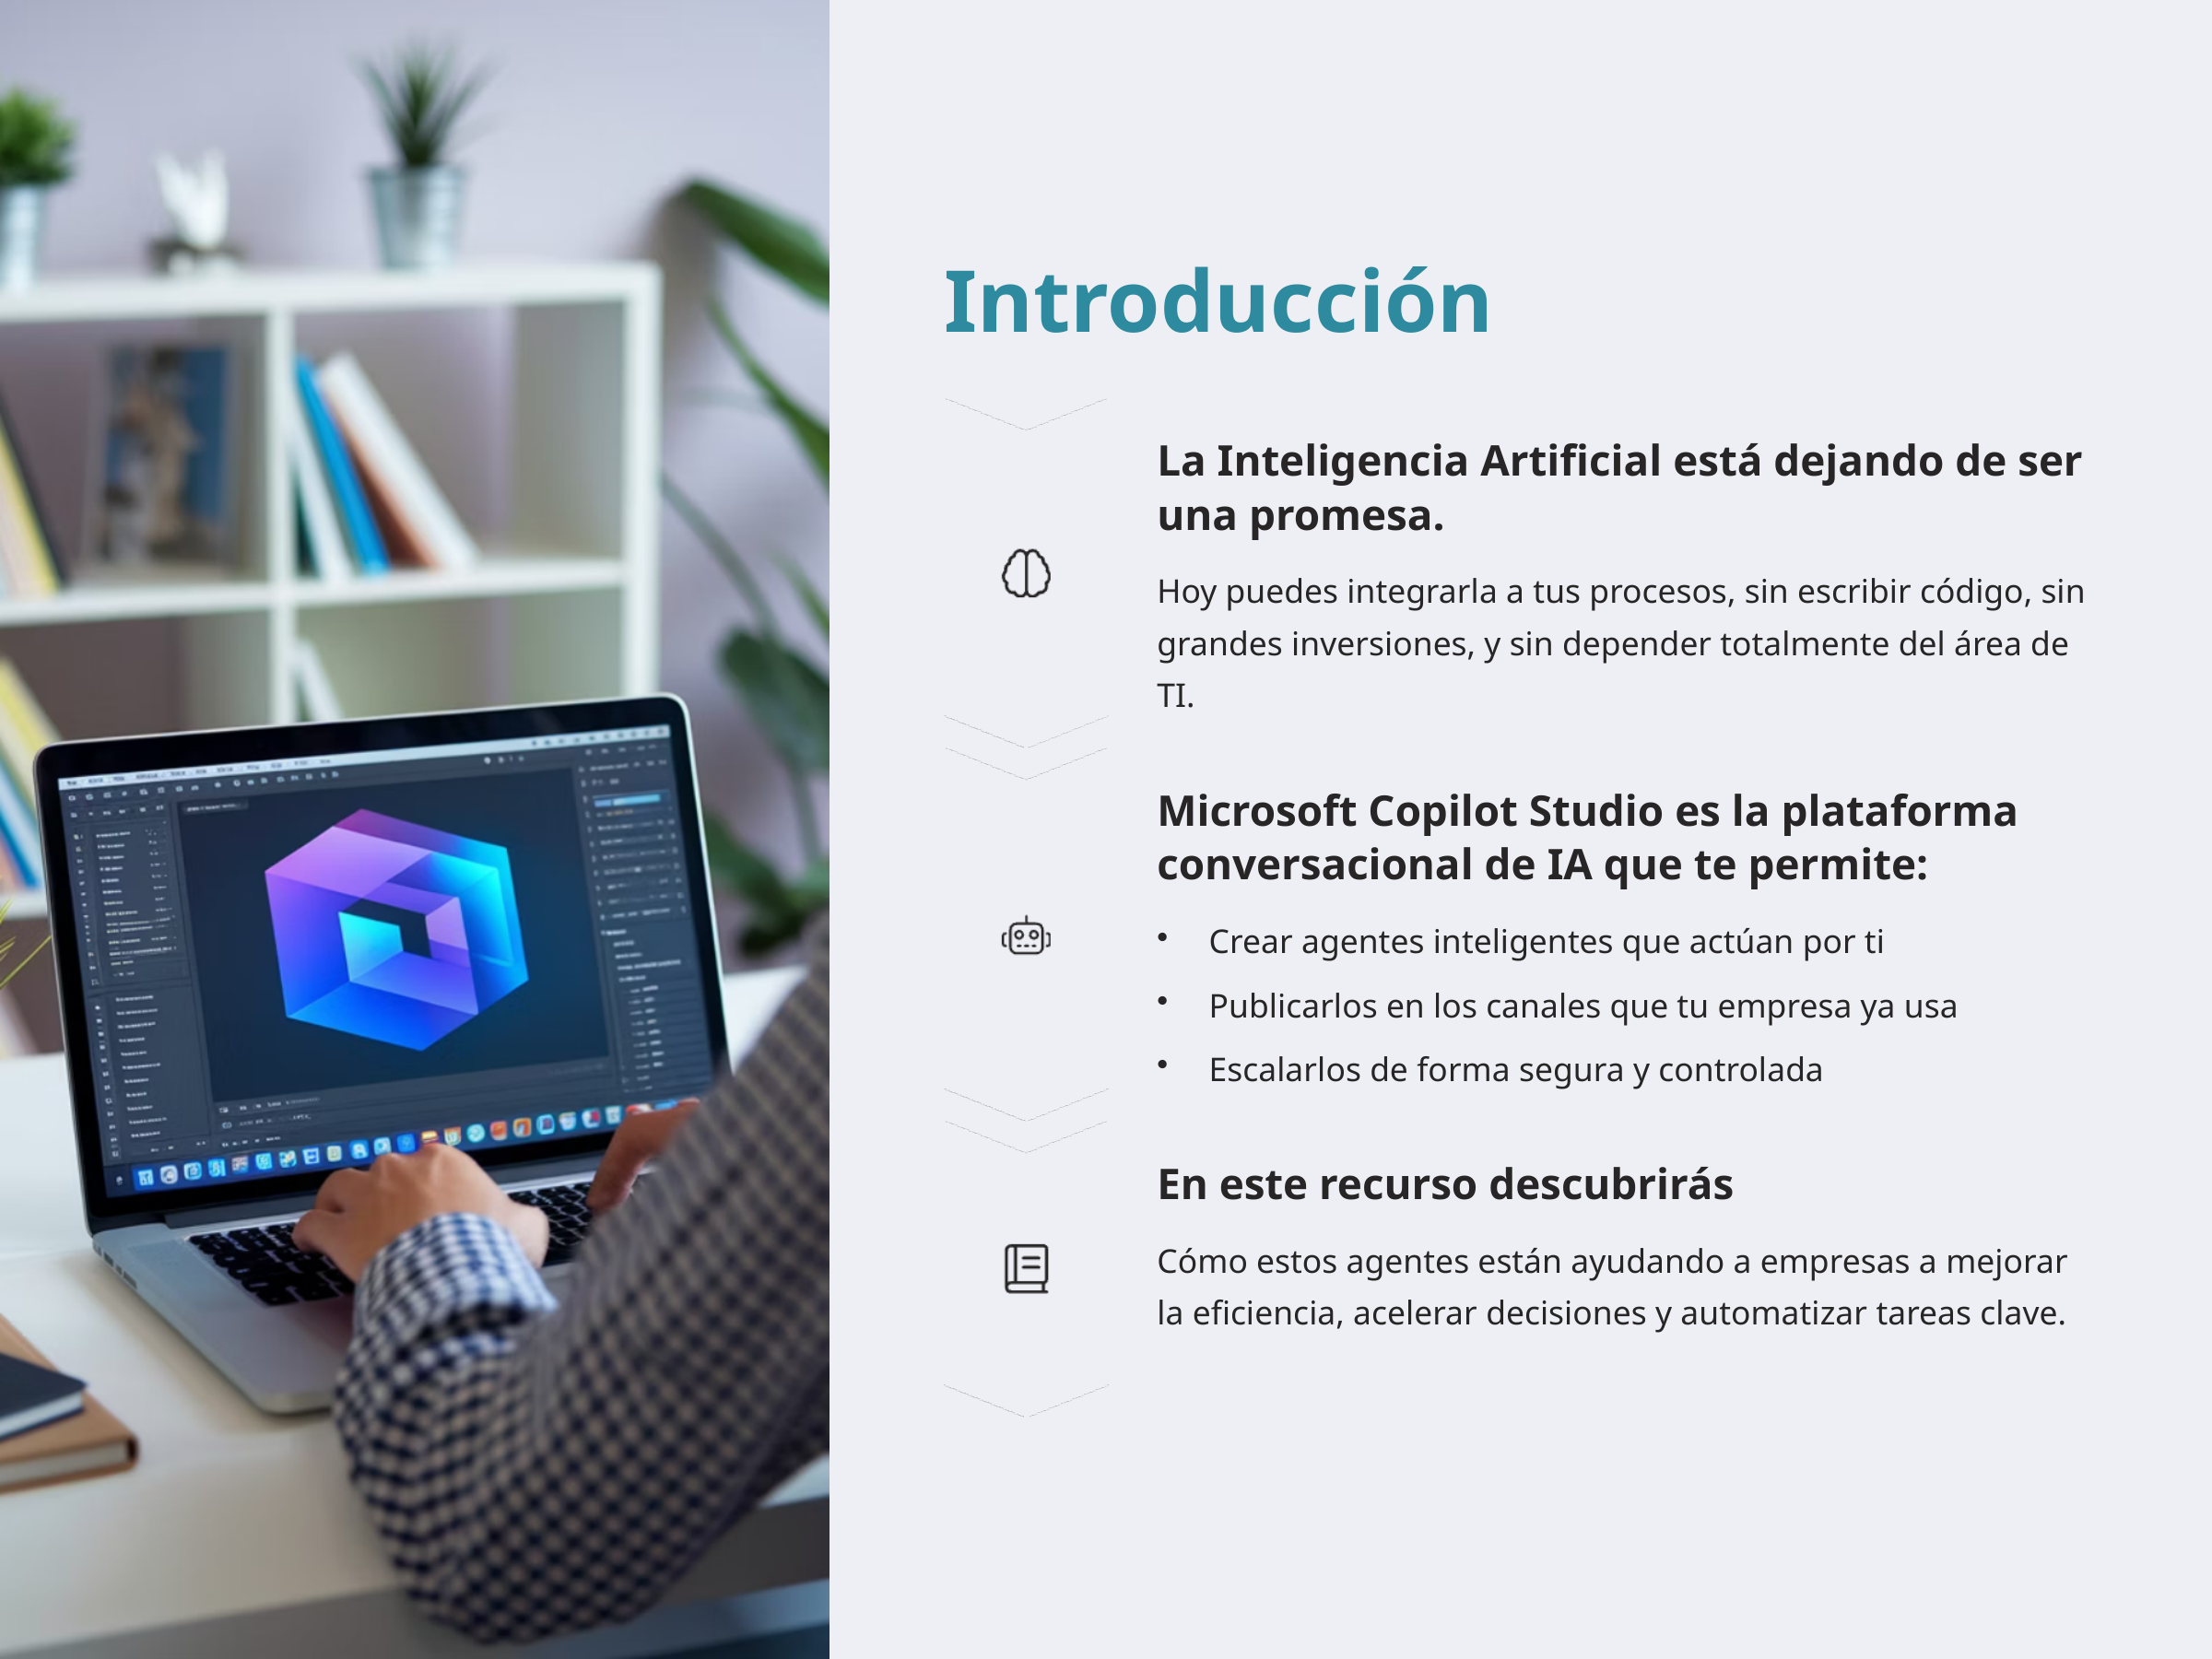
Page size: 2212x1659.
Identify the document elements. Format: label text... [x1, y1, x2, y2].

text_box En este recurso descubrirás [1157, 1154, 1747, 1208]
text_box Escalarlos de forma segura y controlada [1157, 1036, 2098, 1089]
text_box Crear agentes inteligentes que actúan por ti [1157, 908, 2098, 961]
picture [944, 398, 1109, 1418]
text_box La Inteligencia Artificial está dejando de ser una promesa. [1157, 430, 2098, 539]
text_box Publicarlos en los canales que tu empresa ya usa [1157, 971, 2098, 1025]
text_box Introducción [944, 241, 1806, 349]
text_box Cómo estos agentes están ayudando a empresas a mejorar la eficiencia, acelerar decisiones y automatizar tareas clave. [1157, 1227, 2098, 1385]
text_box Microsoft Copilot Studio es la plataforma conversacional de IA que te permite: [1157, 781, 2098, 889]
picture [0, 0, 830, 1659]
text_box Hoy puedes integrarla a tus procesos, sin escribir código, sin grandes inversiones, y sin depender totalmente del área de TI. [1157, 558, 2098, 716]
